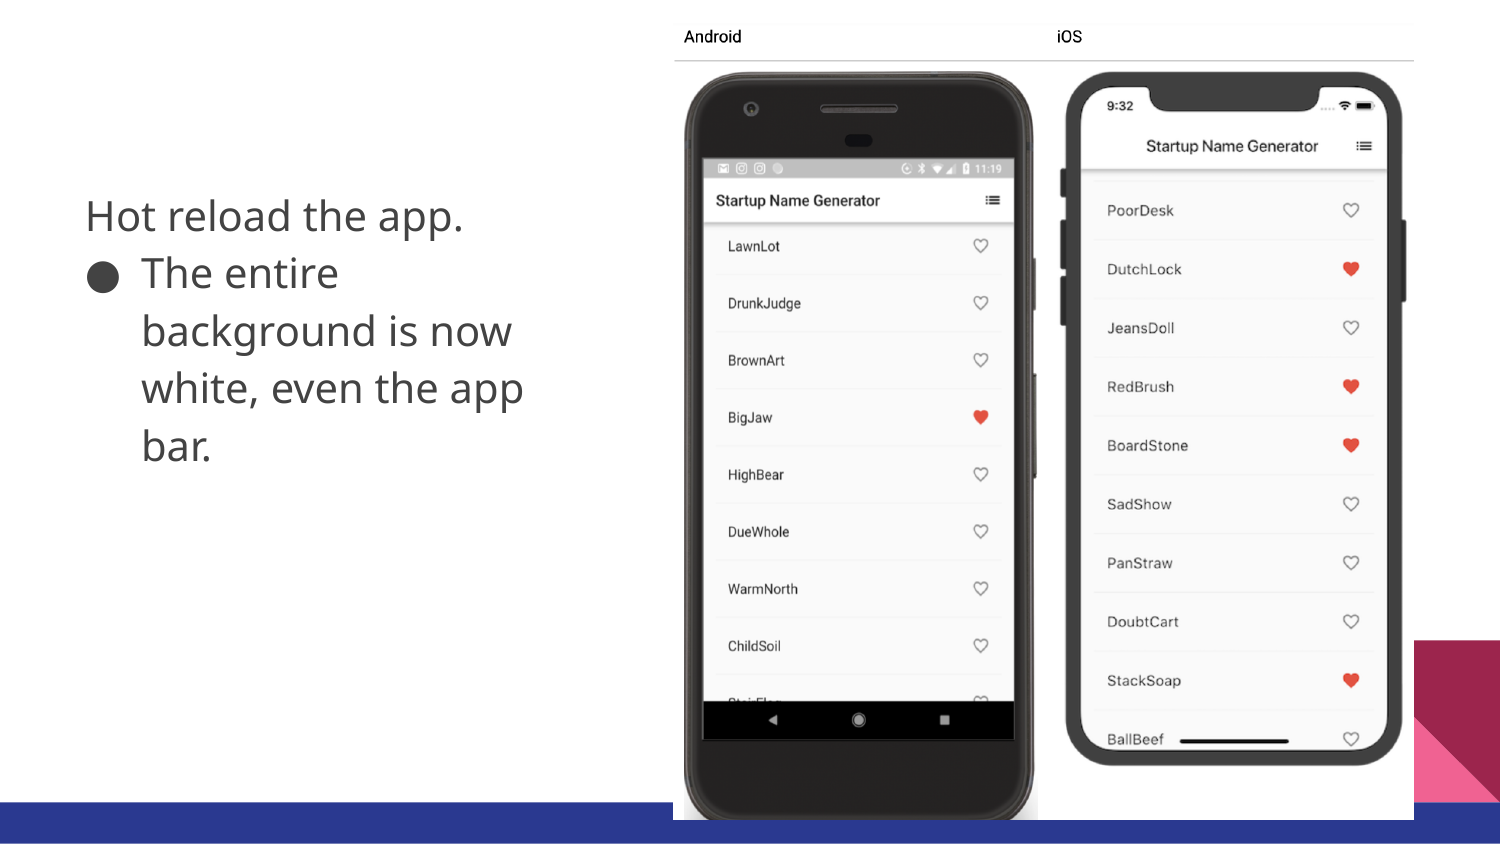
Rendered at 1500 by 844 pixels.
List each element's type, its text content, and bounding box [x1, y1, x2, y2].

list Hot reload the app. The entire background is now white, even the app bar. [51, 166, 598, 750]
picture [673, 23, 1415, 821]
